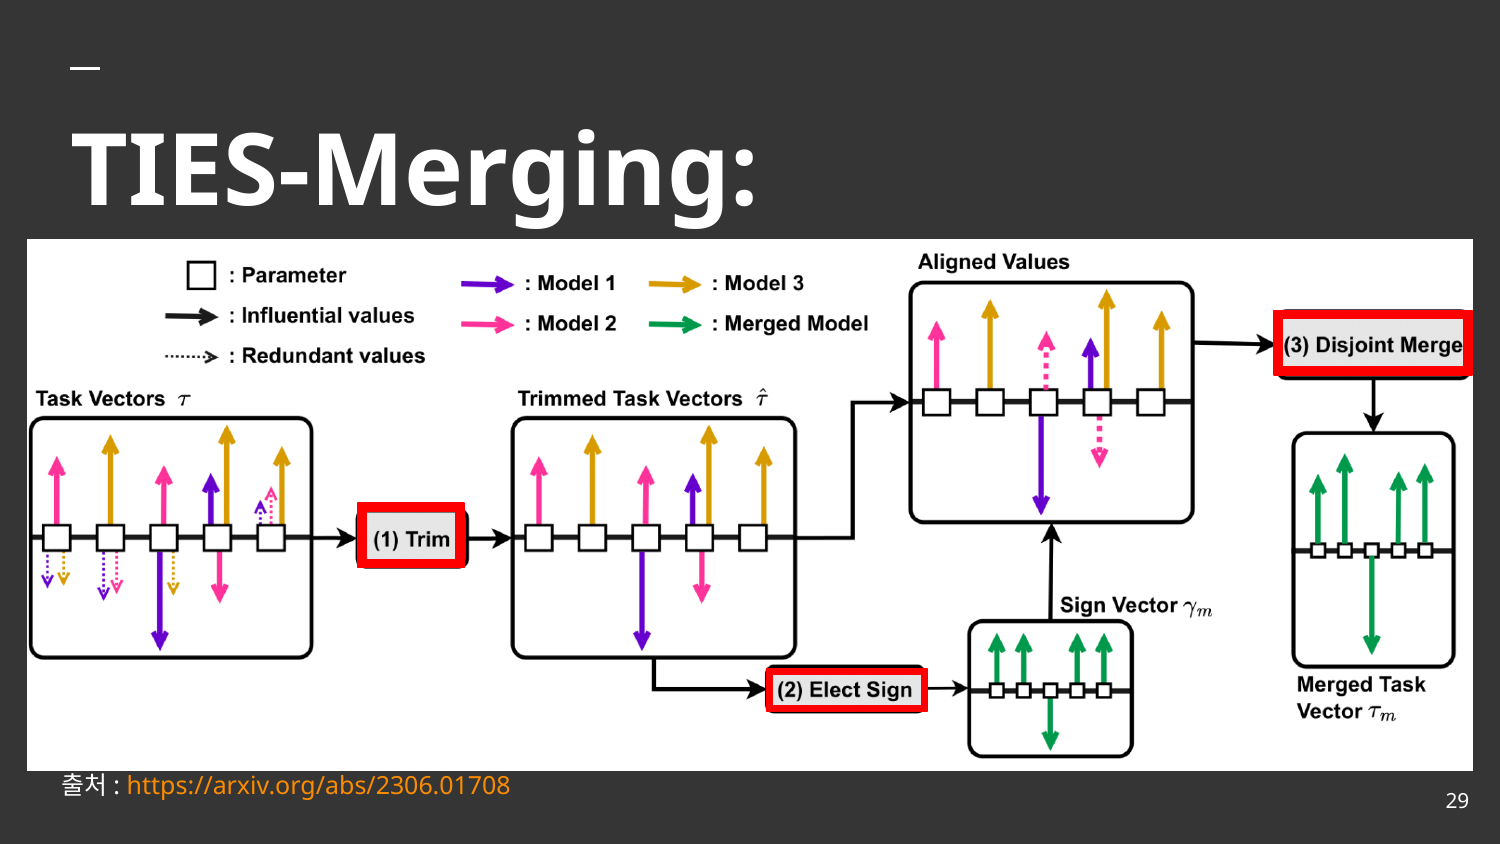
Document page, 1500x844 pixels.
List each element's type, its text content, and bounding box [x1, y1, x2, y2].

title TIES-Merging: [55, 0, 1397, 238]
picture [27, 239, 1473, 771]
text_box 출처: https://arxiv.org/abs/2306.01708 [46, 779, 1071, 806]
slide_number ‹#› [1394, 769, 1484, 834]
